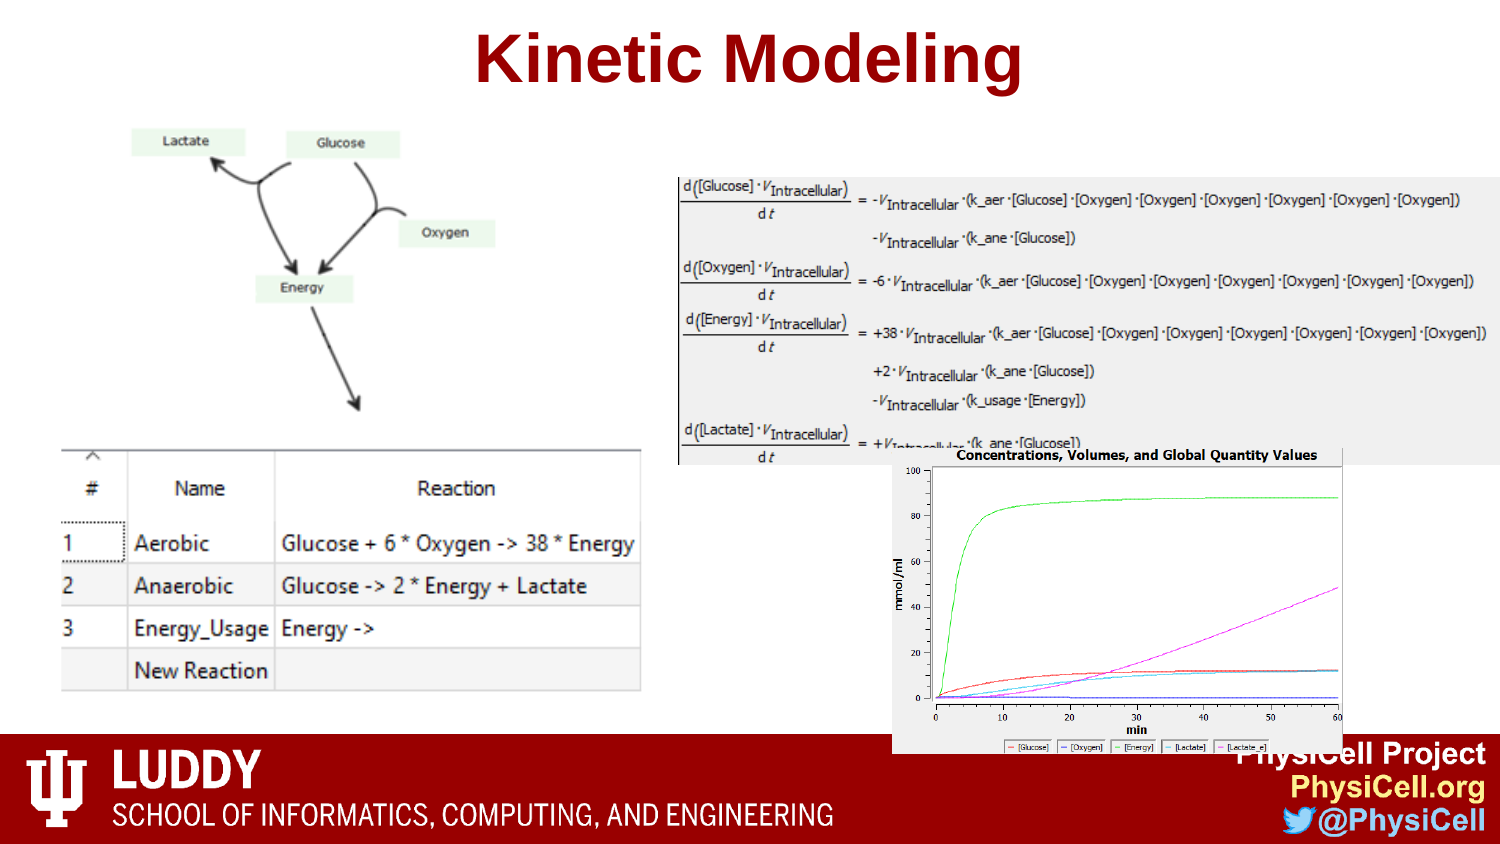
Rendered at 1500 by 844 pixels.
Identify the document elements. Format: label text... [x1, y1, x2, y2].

title Kinetic Modeling [0, 0, 1500, 120]
picture [0, 177, 1500, 844]
picture [61, 448, 642, 725]
picture [85, 119, 552, 429]
